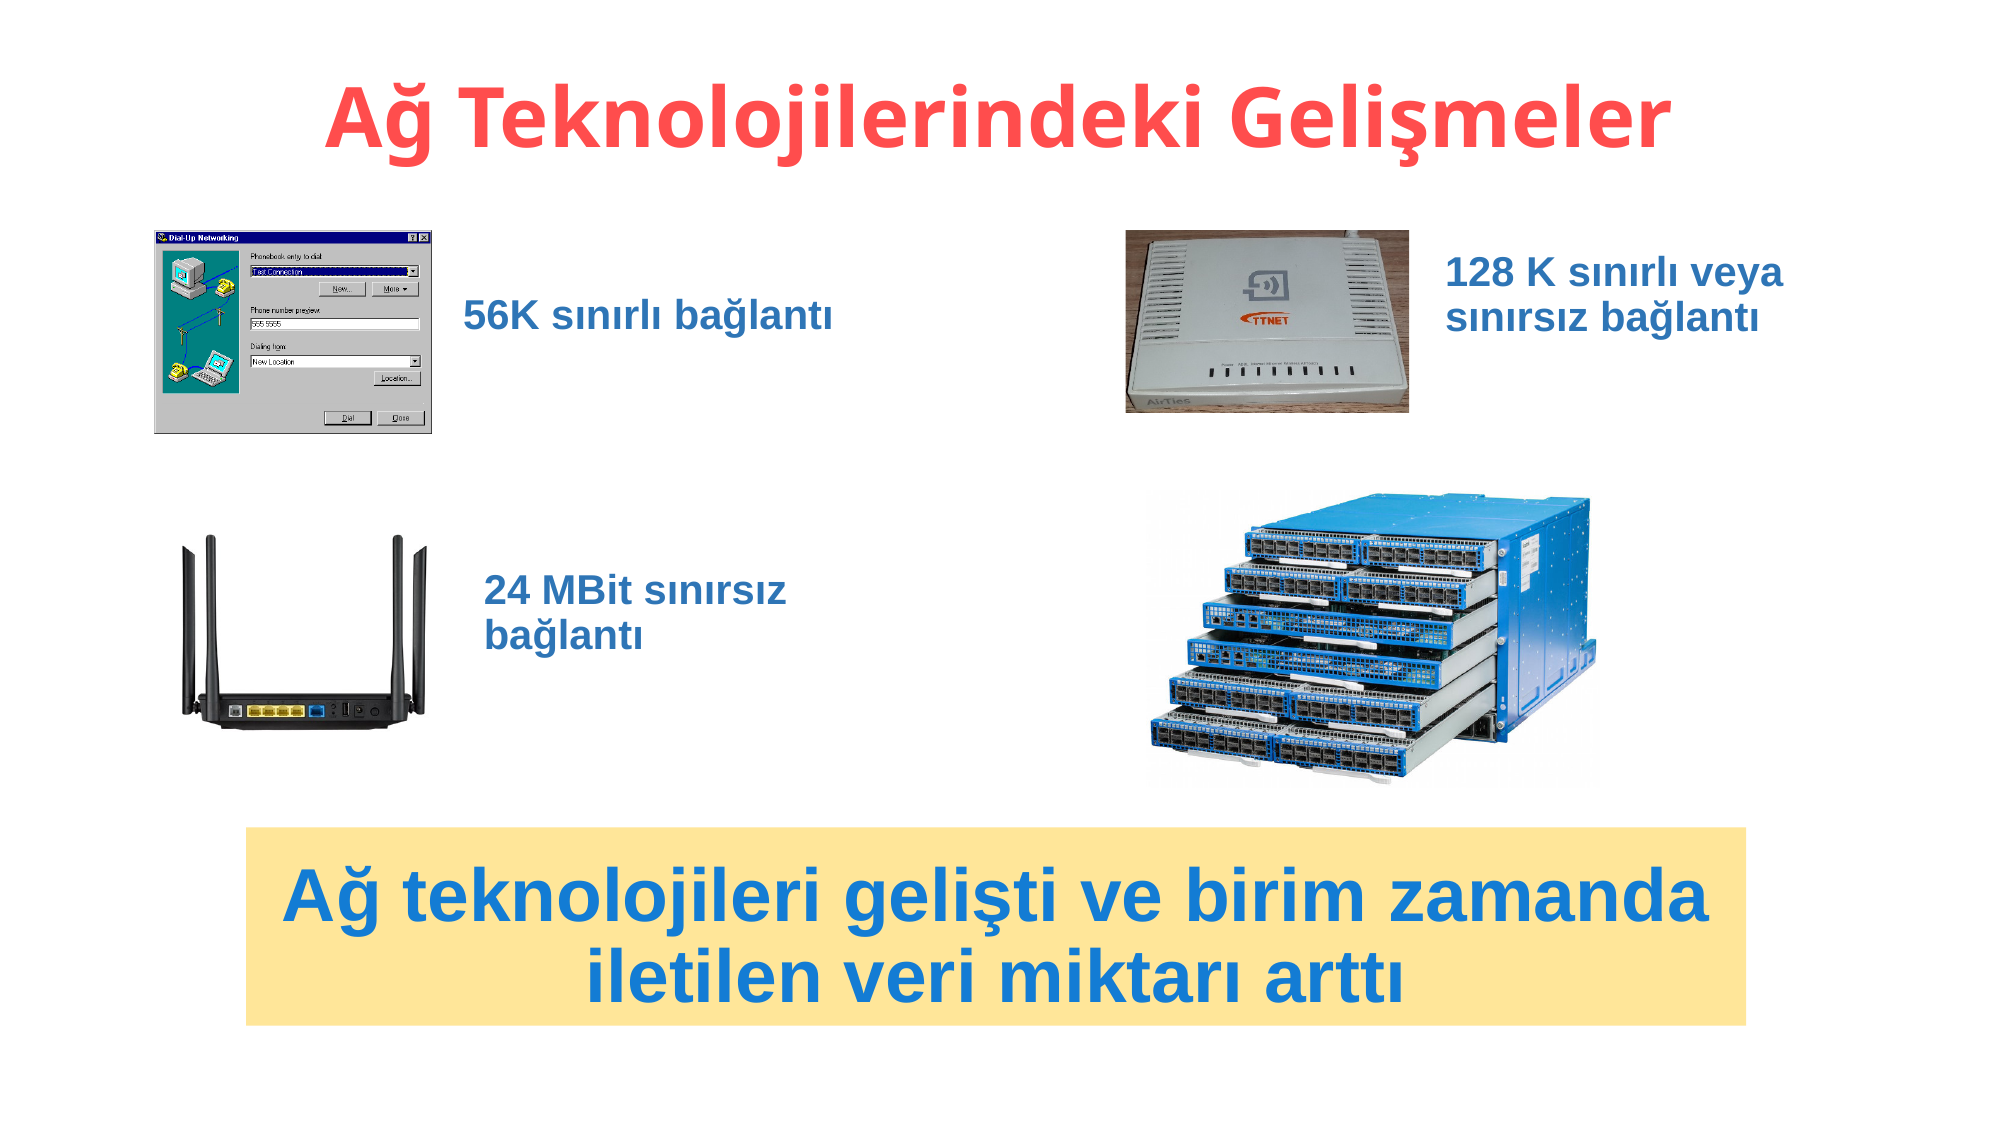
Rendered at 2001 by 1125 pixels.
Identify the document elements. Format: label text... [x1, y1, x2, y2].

text_box 56K sınırlı bağlantı [448, 268, 864, 346]
text_box Ağ teknolojileri gelişti ve birim zamanda iletilen veri miktarı arttı [246, 827, 1747, 1026]
picture [1146, 490, 1600, 788]
title Ağ Teknolojilerindeki Gelişmeler [249, 56, 1750, 174]
picture [153, 230, 432, 435]
text_box 24 MBit sınırsız bağlantı [468, 543, 885, 666]
picture [1125, 230, 1410, 413]
picture [178, 529, 432, 732]
text_box 128 K sınırlı veya sınırsız bağlantı [1430, 225, 1846, 348]
